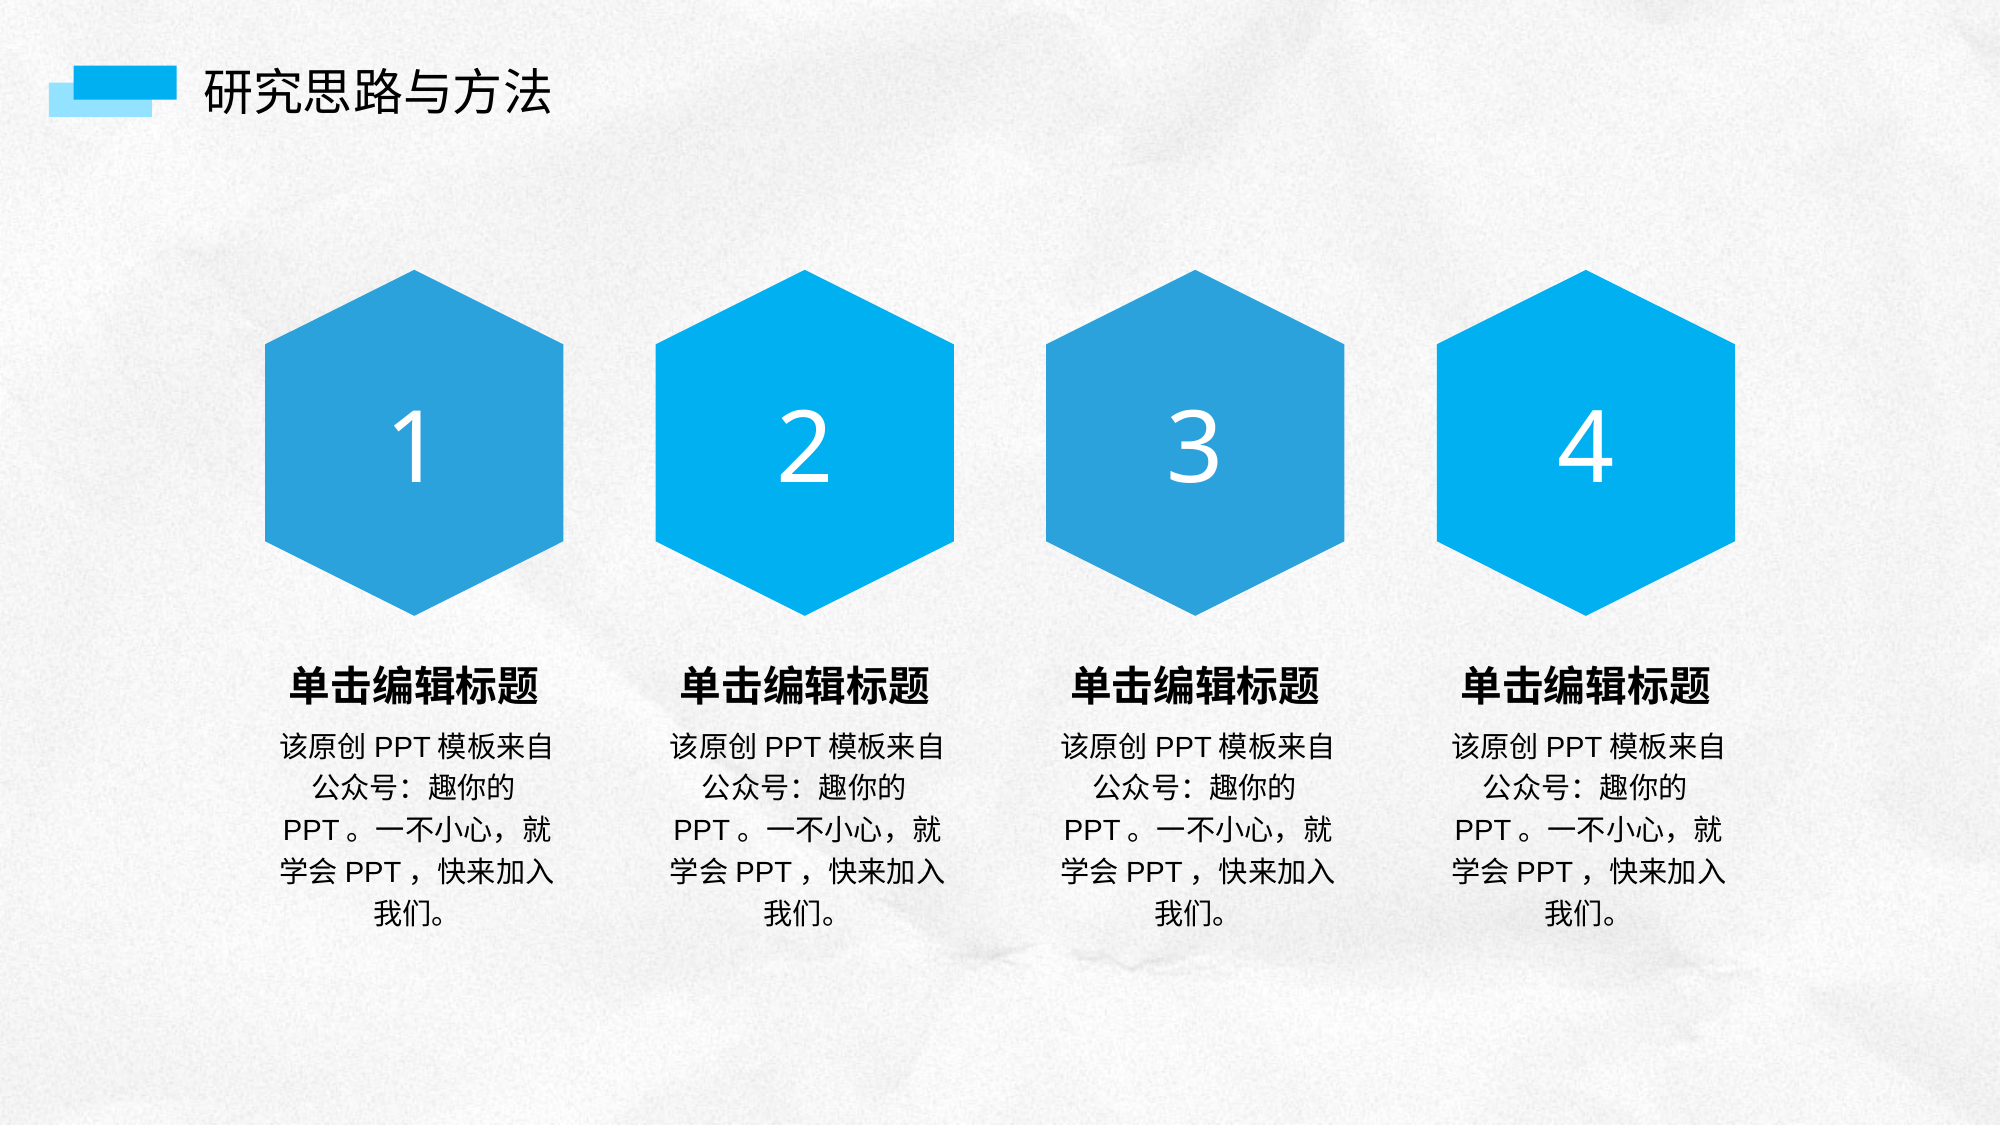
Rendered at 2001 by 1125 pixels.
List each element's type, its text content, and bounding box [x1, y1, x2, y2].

text_box 该原创PPT模板来自公众号：趣你的PPT。一不小心，就学会PPT，快来加入我们。 [1448, 720, 1729, 979]
text_box 单击编辑标题 [222, 650, 606, 711]
text_box [264, 268, 565, 617]
text_box [654, 268, 955, 617]
text_box 4 [1542, 374, 1630, 510]
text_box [48, 65, 177, 117]
text_box 该原创PPT模板来自公众号：趣你的PPT。一不小心，就学会PPT，快来加入我们。 [276, 720, 558, 979]
text_box 研究思路与方法 [188, 53, 569, 129]
text_box 单击编辑标题 [1003, 650, 1388, 711]
text_box 单击编辑标题 [612, 650, 997, 711]
text_box 该原创PPT模板来自公众号：趣你的PPT。一不小心，就学会PPT，快来加入我们。 [667, 720, 948, 979]
picture [0, 0, 2000, 1125]
text_box 3 [1151, 374, 1239, 510]
text_box 该原创PPT模板来自公众号：趣你的PPT。一不小心，就学会PPT，快来加入我们。 [1057, 720, 1339, 979]
text_box 单击编辑标题 [1394, 650, 1778, 711]
text_box [1045, 268, 1346, 617]
text_box 2 [761, 374, 849, 510]
text_box [1435, 268, 1737, 617]
text_box 1 [370, 374, 458, 510]
